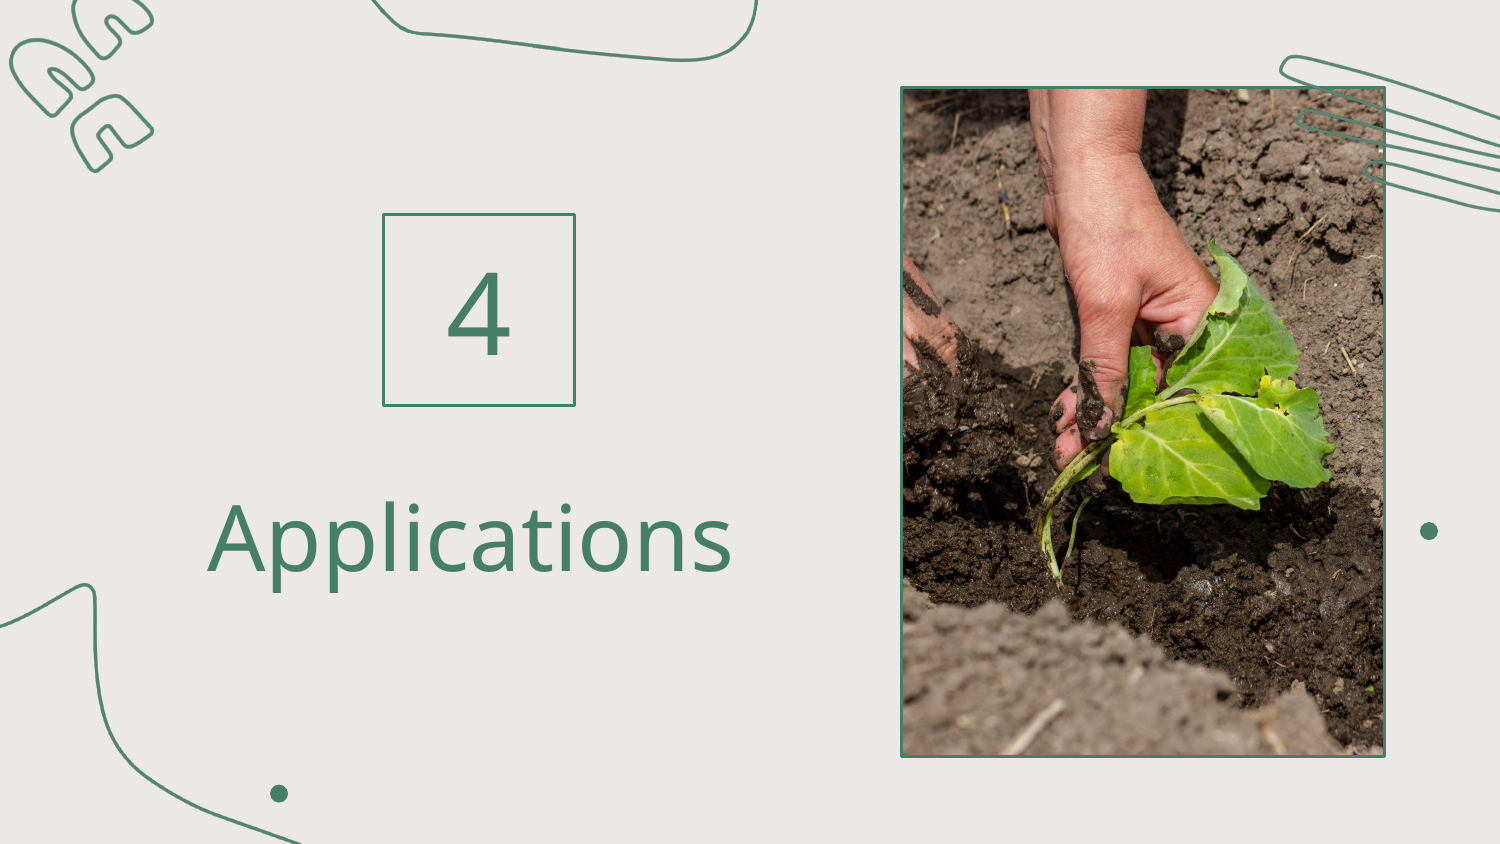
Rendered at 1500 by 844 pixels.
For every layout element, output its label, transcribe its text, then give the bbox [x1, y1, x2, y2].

picture [290, 0, 758, 101]
picture [0, 0, 186, 184]
picture [0, 615, 332, 844]
picture [902, 0, 1500, 756]
title Applications [0, 464, 897, 615]
title 4 [382, 213, 576, 407]
